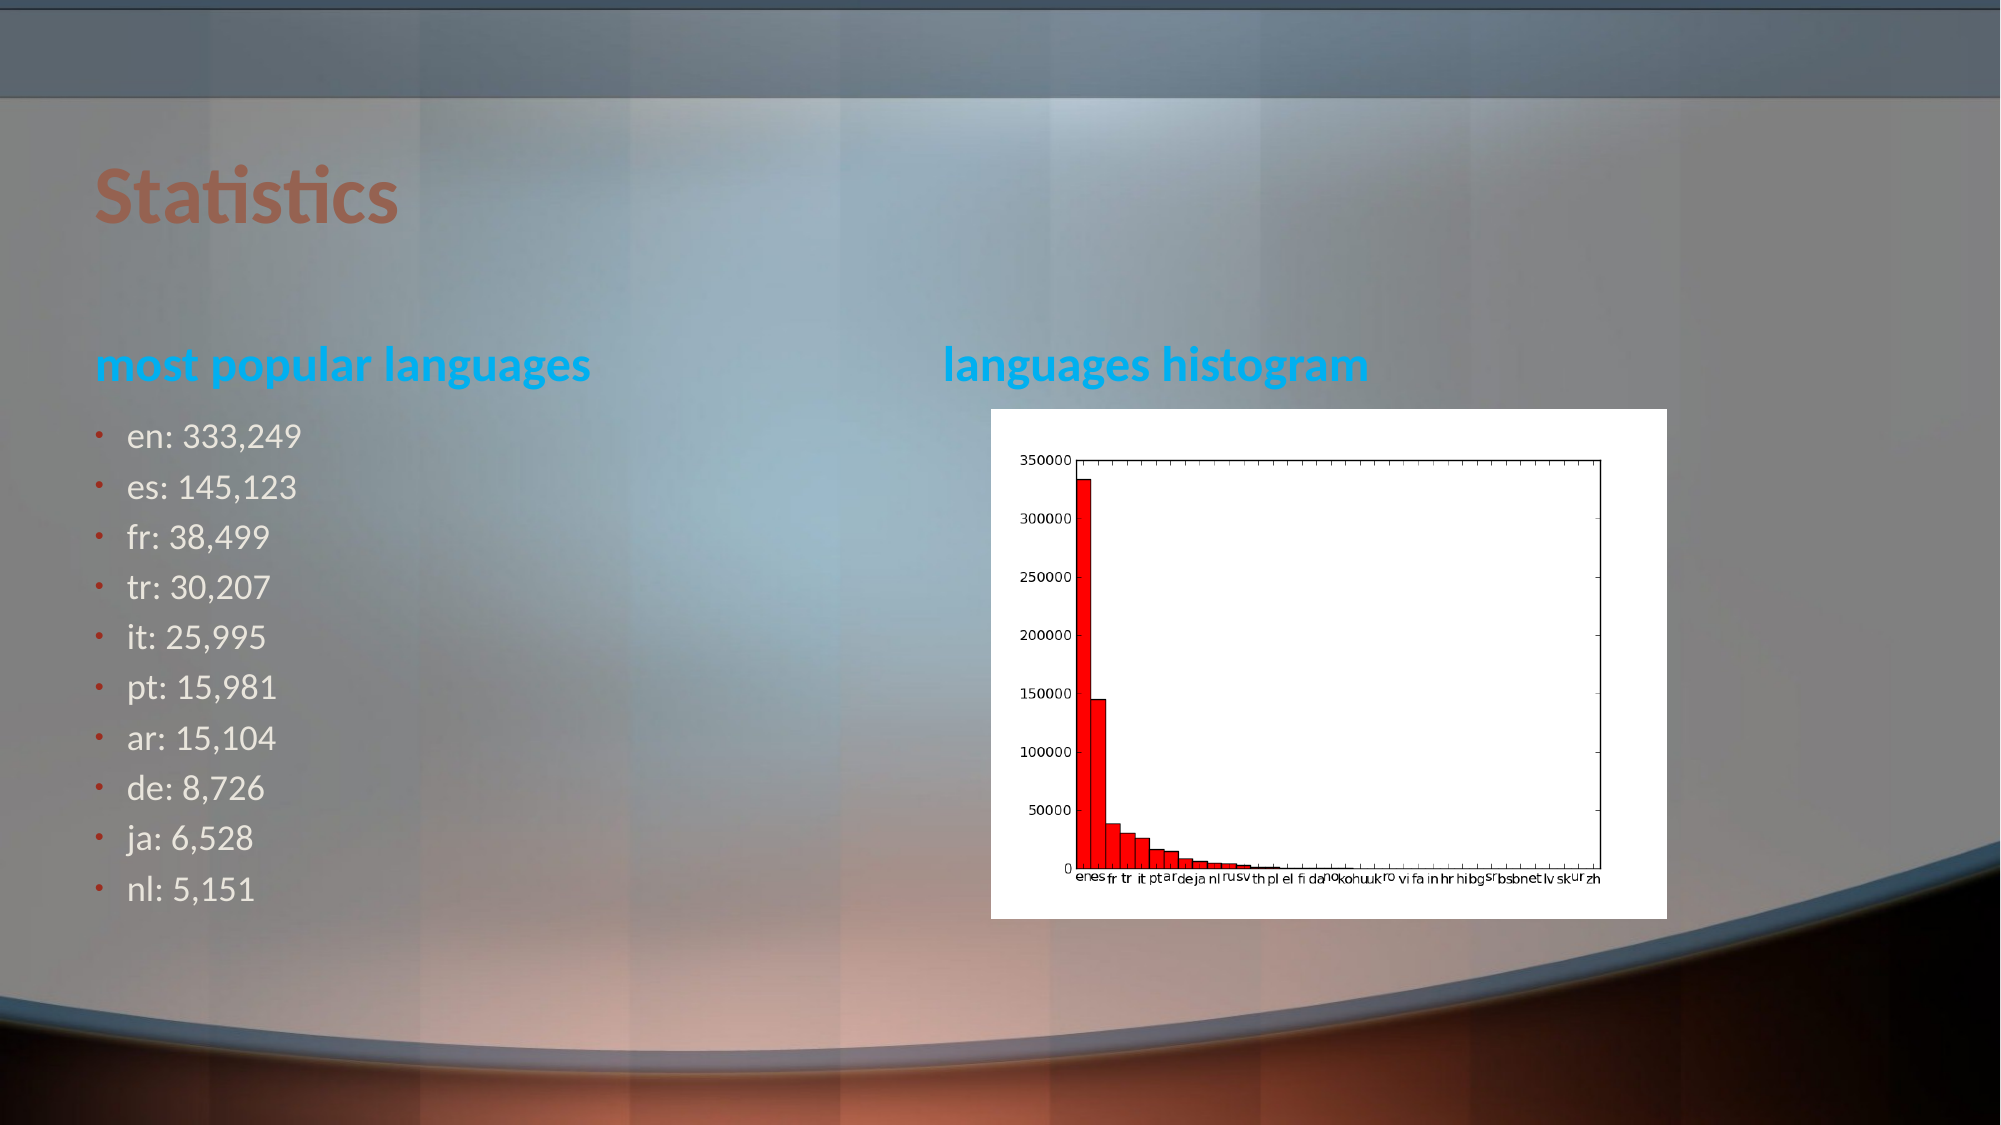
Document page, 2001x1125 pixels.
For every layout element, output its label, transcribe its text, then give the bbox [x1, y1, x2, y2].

list most popular languages [79, 294, 883, 400]
list languages histogram [927, 294, 1731, 400]
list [991, 409, 1667, 919]
picture [0, 0, 2001, 1125]
title Statistics [79, 104, 1731, 293]
list en: 333,249 es: 145,123 fr: 38,499 tr: 30,207 it: 25,995 pt: 15,981 ar: 15,104 de: 8,726 ja: 6,528 nl: 5,151 [79, 409, 883, 919]
